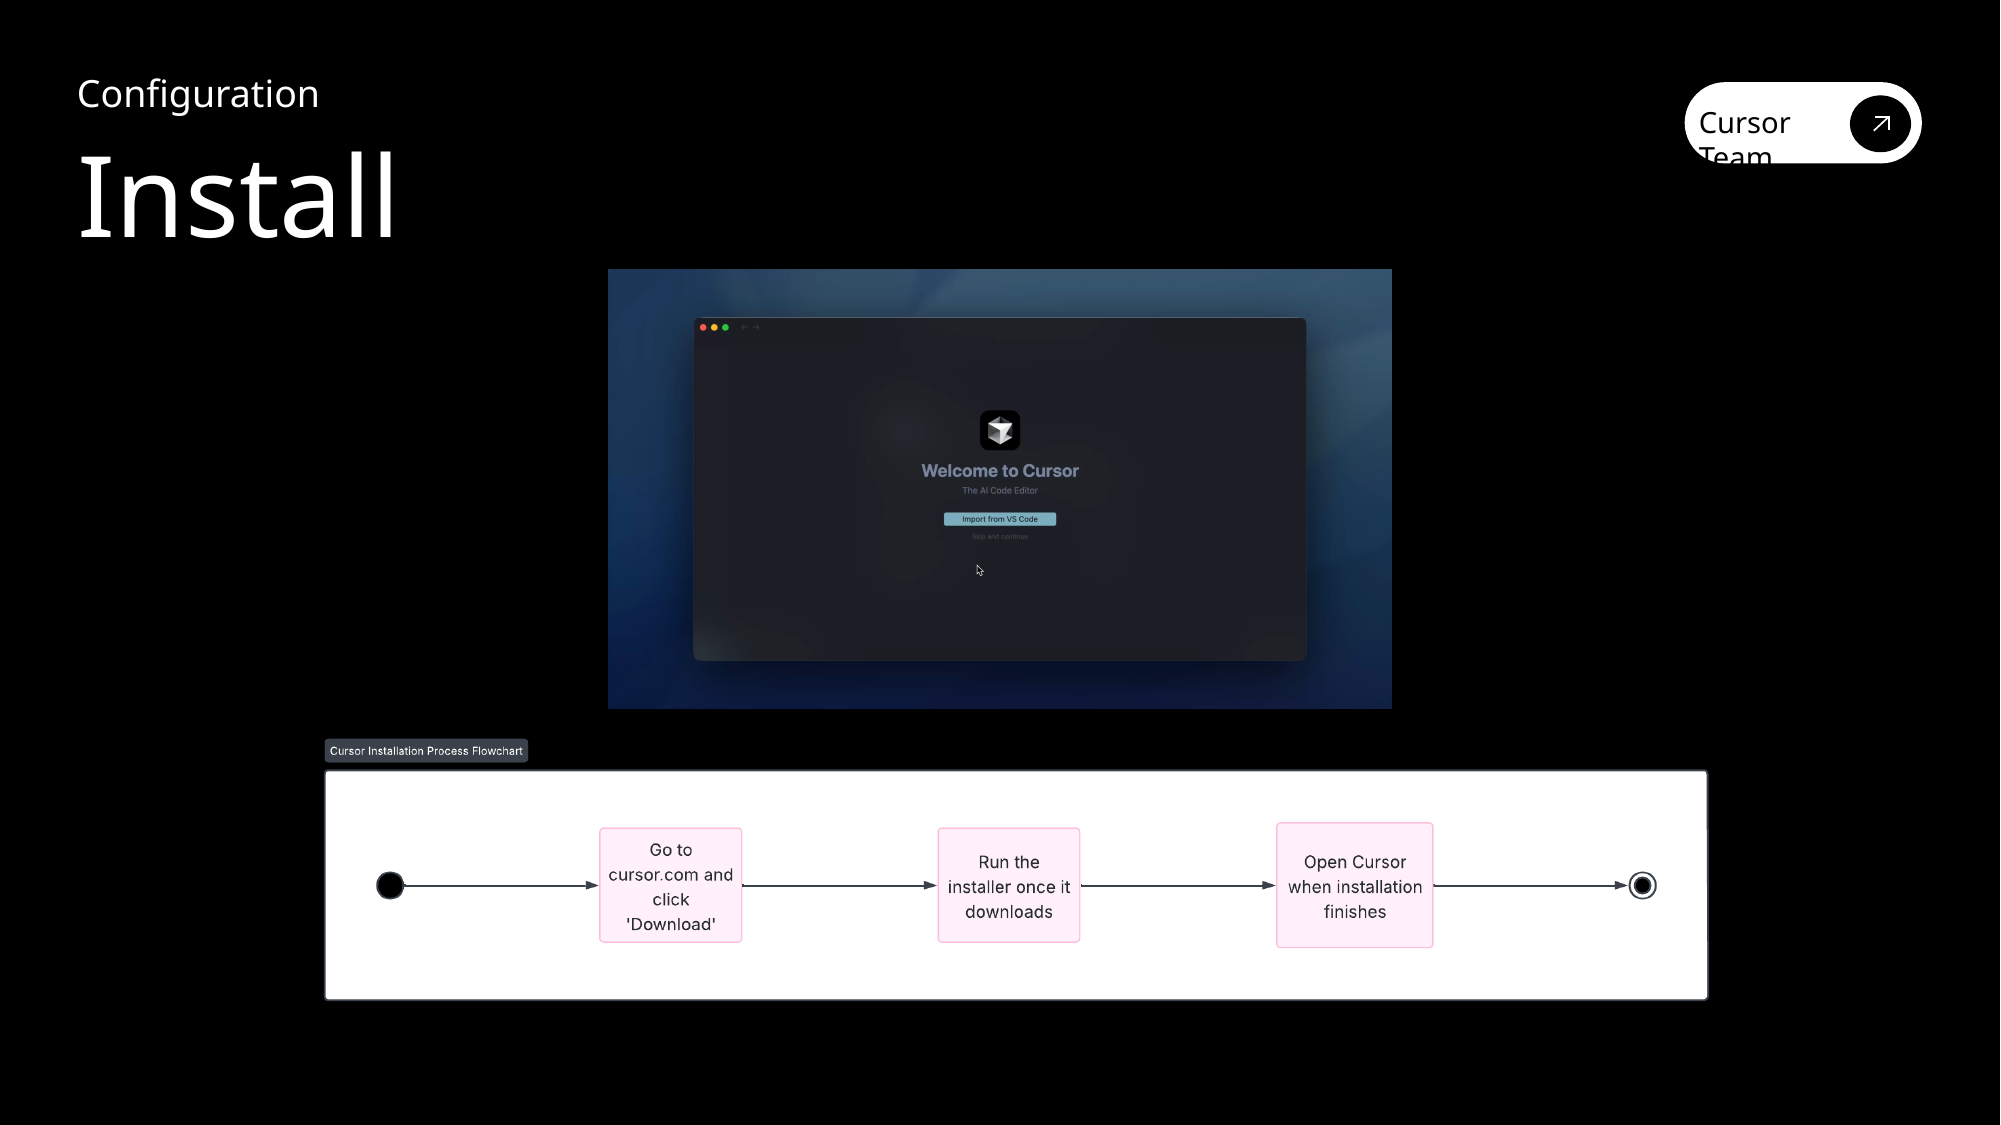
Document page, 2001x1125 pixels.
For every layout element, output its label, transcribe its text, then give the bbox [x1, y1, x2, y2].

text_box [1684, 82, 1922, 164]
text_box Install [62, 117, 1410, 268]
picture [265, 718, 1734, 1028]
text_box Configuration [62, 62, 344, 122]
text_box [607, 268, 1393, 710]
